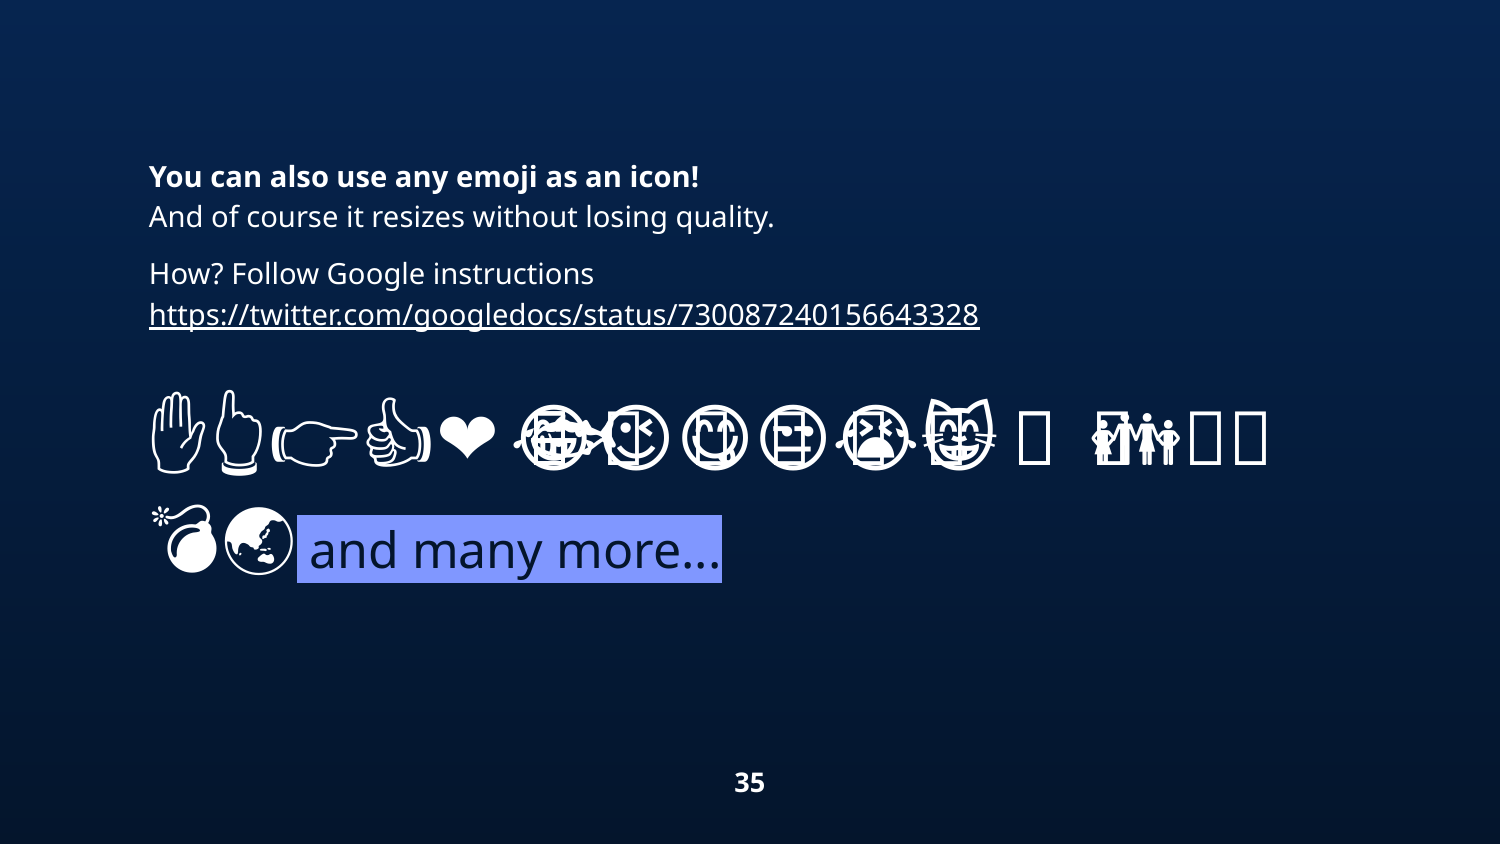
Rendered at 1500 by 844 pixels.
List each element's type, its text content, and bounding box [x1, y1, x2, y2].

text_box ✋👆👉👍👤👦👧👨👩👪💃🏃💑❤😂😉😋😒😭👶😸🐟🍒🍔💣📌📖🔨🎃🎈🎨🏈🏰🌏🔌🔑 and many more... [148, 376, 1351, 701]
slide_number 35 [705, 724, 795, 844]
list You can also use any emoji as an icon! And of course it resizes without losing quality. How? Follow Google instructions https://twitter.com/googledocs/status/730087240156643328 [148, 153, 1351, 342]
